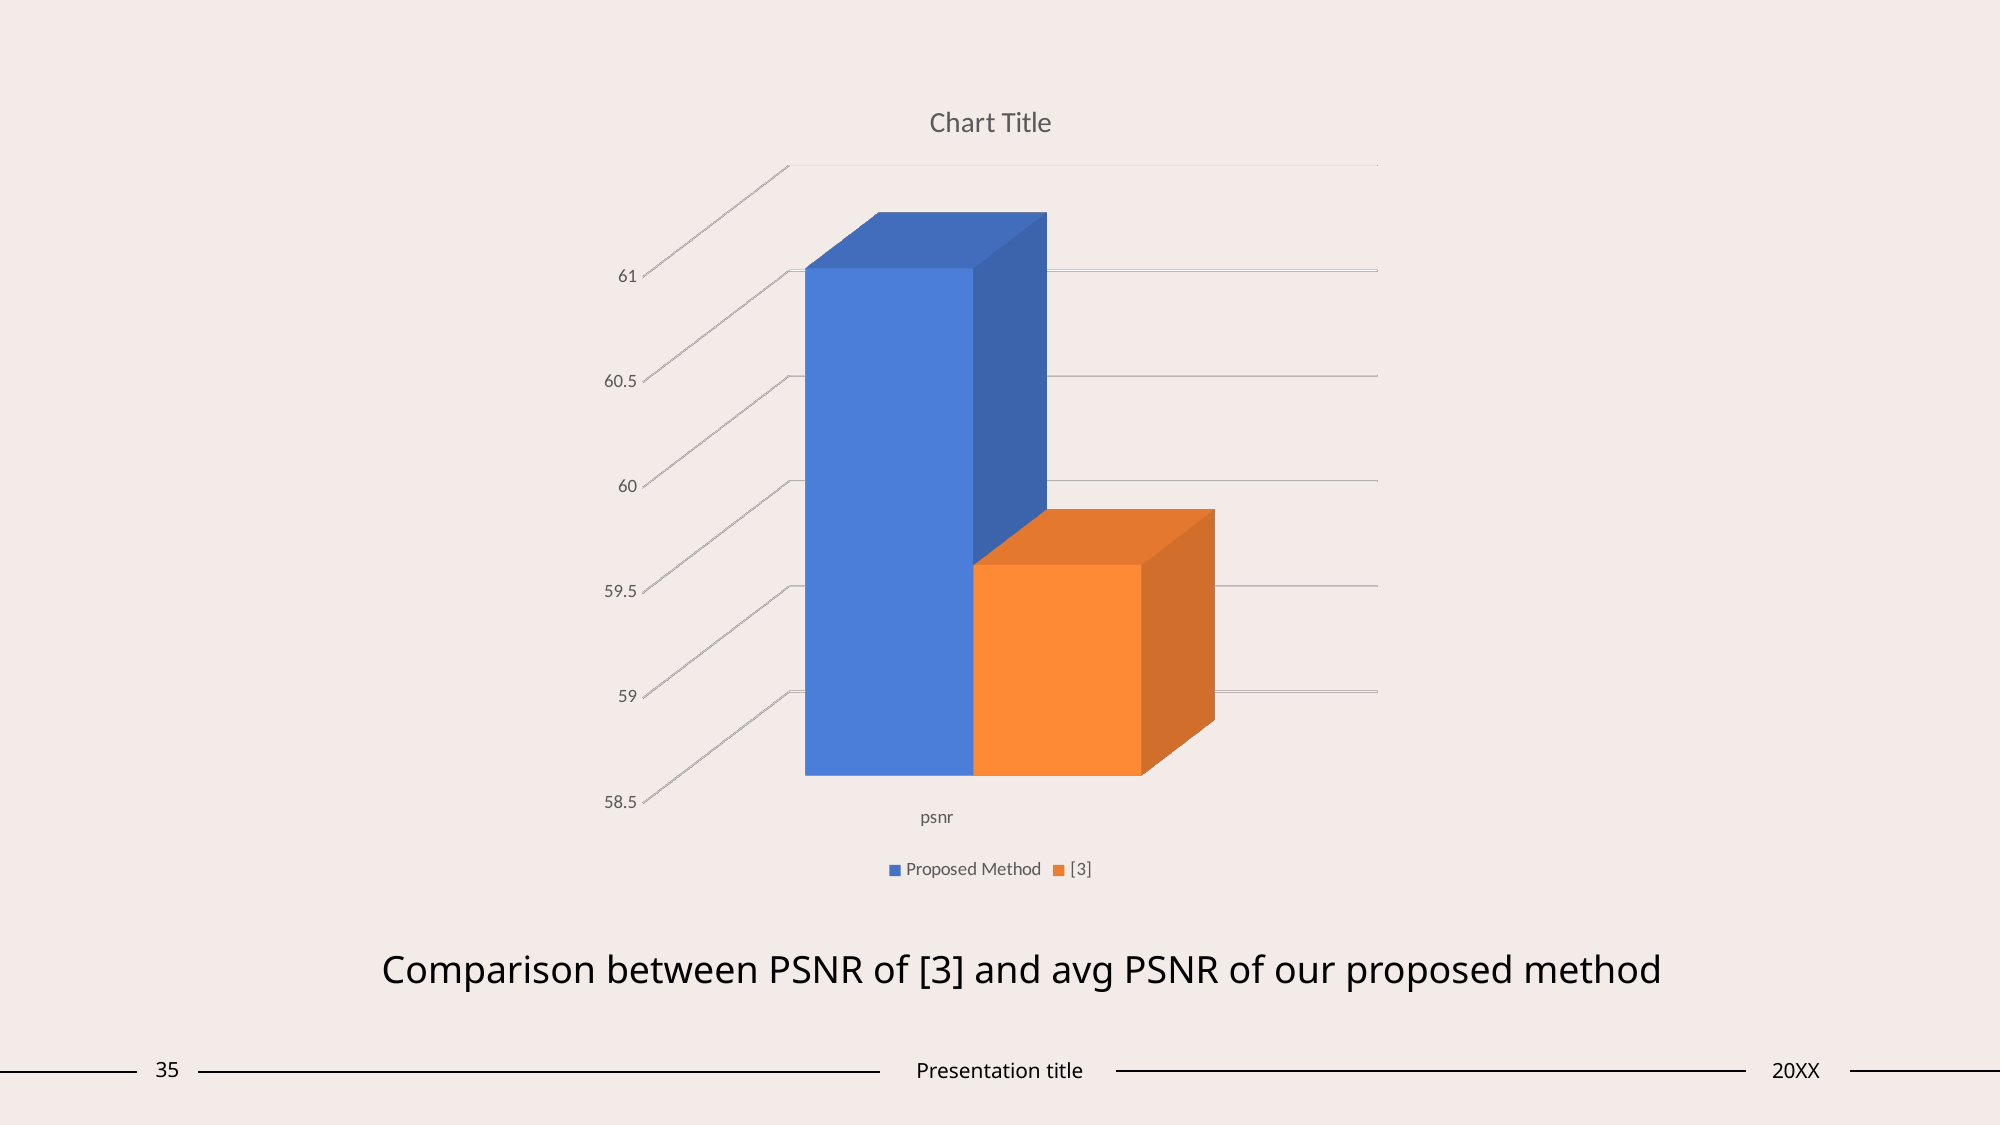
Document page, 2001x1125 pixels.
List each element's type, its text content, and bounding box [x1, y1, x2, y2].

footer Presentation title [879, 1050, 1120, 1091]
text_box Comparison between PSNR of [3] and avg PSNR of our proposed method [366, 938, 1849, 1028]
slide_number 35 [137, 1050, 198, 1091]
slide_number 20XX [1743, 1050, 1849, 1091]
chart [582, 78, 1400, 886]
